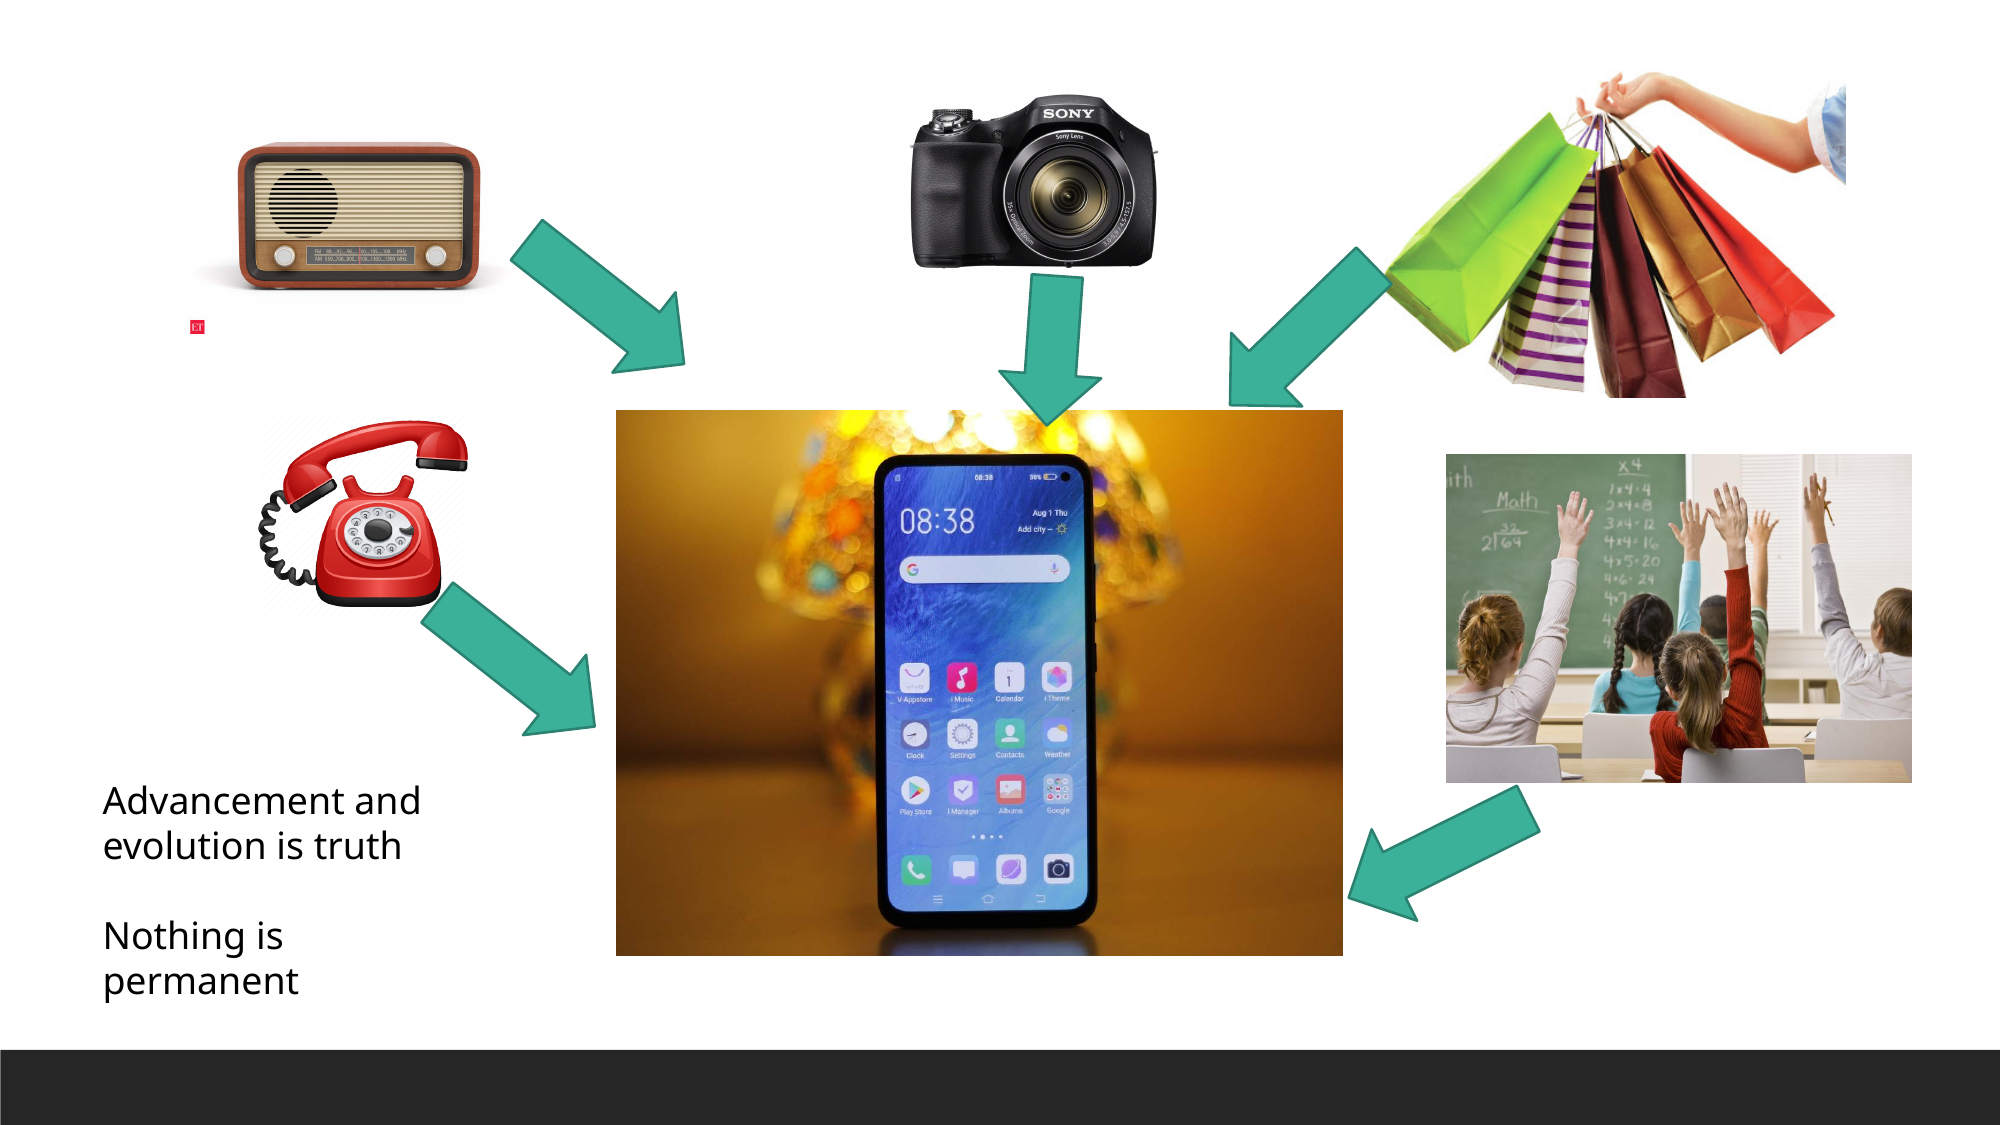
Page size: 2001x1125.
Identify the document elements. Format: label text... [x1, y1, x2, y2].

picture [184, 79, 533, 341]
picture [1445, 453, 1912, 783]
text_box [426, 600, 596, 737]
text_box [1228, 348, 1304, 407]
text_box [539, 218, 686, 374]
picture [258, 408, 469, 619]
text_box [998, 348, 1103, 407]
picture [763, 56, 1846, 398]
text_box [1353, 792, 1541, 922]
picture [615, 410, 1344, 957]
text_box Advancement and evolution is truth Nothing is permanent [87, 769, 446, 1010]
